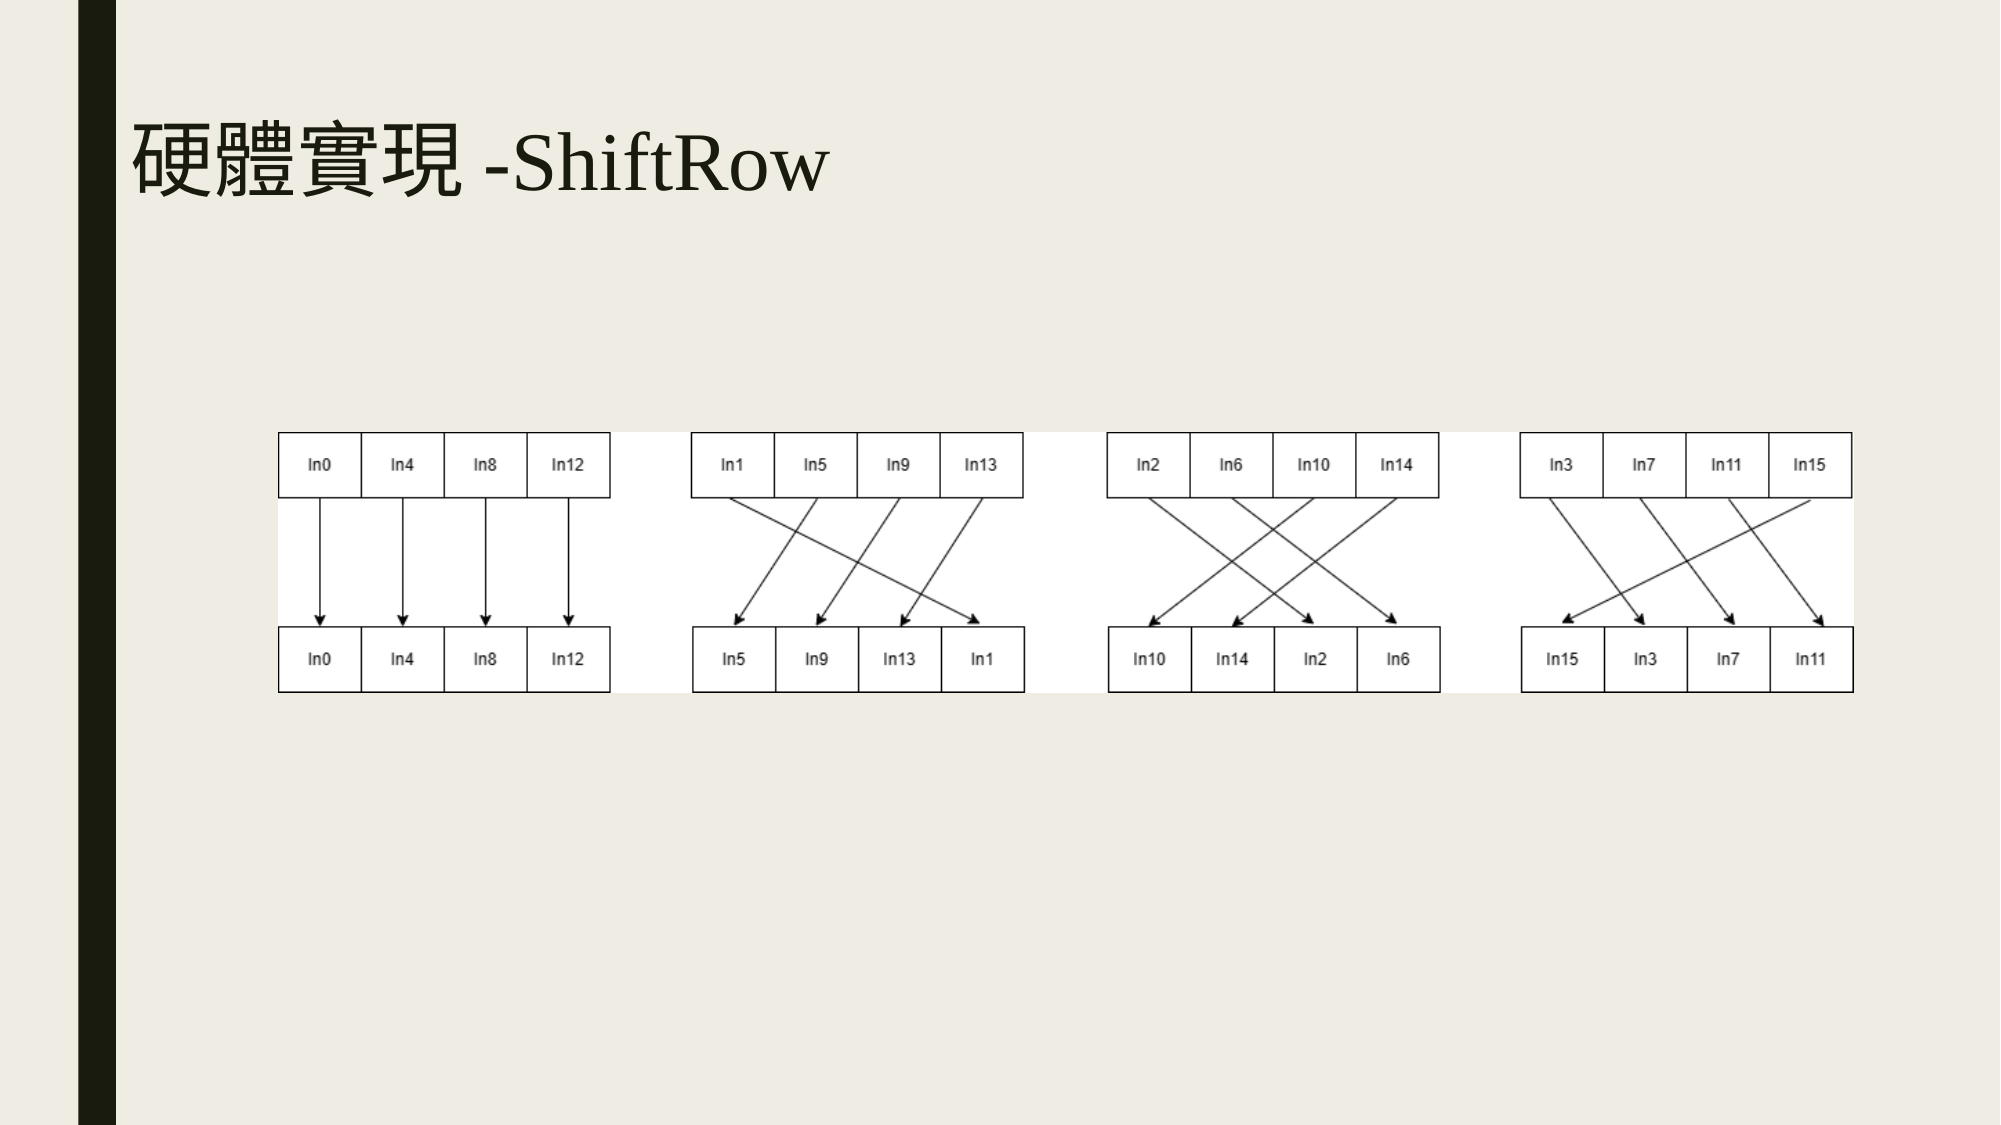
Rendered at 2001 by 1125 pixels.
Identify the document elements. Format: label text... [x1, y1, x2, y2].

title 硬體實現-ShiftRow [115, 111, 1526, 235]
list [278, 432, 1854, 693]
